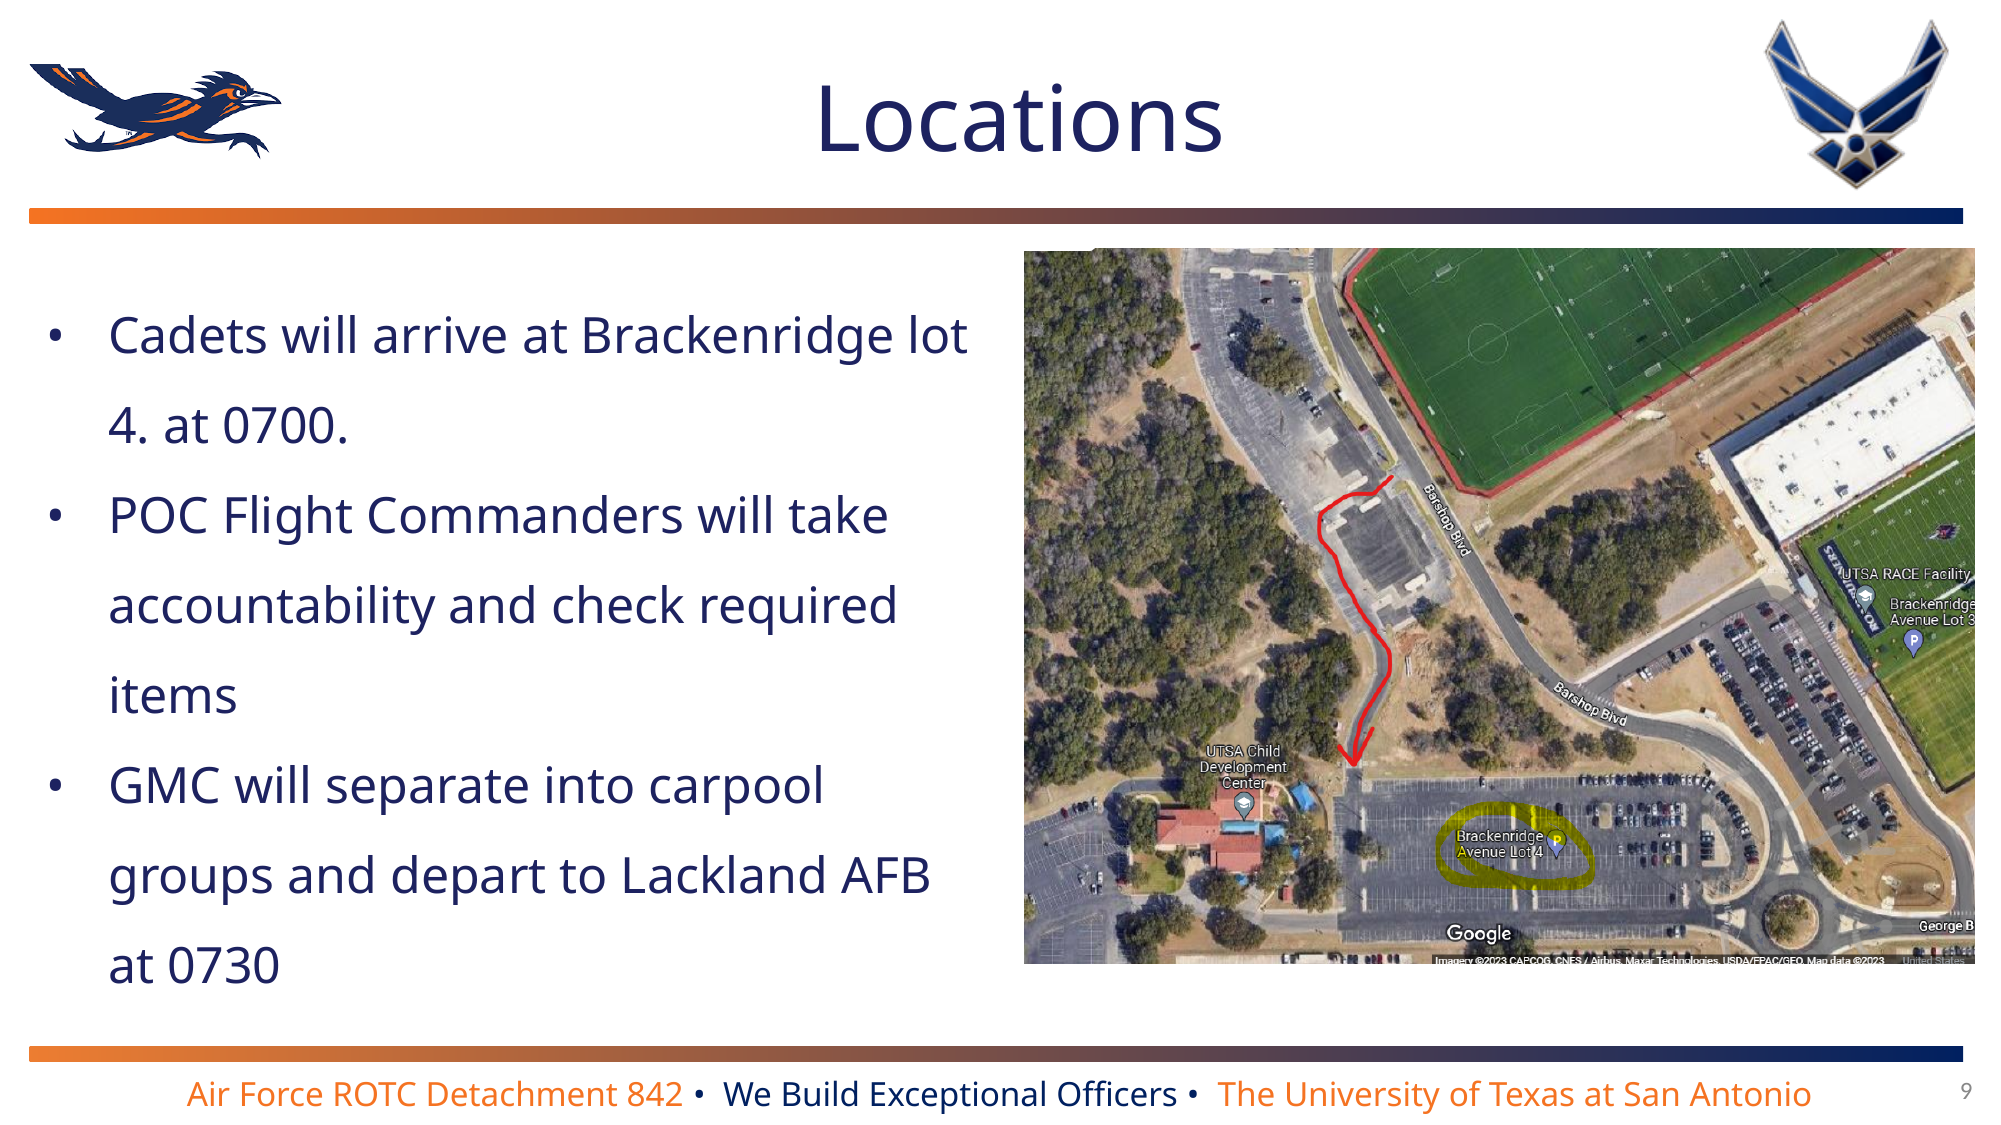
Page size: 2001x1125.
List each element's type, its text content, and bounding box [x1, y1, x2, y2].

text_box Air Force ROTC Detachment 842 • We Build Exceptional Officers • The University of Texas at San Antonio [0, 1065, 2000, 1121]
text_box [29, 1046, 1964, 1062]
slide_number ‹#› [1745, 1059, 1988, 1120]
picture [1724, 18, 1988, 205]
text_box Locations [313, 52, 1719, 178]
text_box [29, 208, 1964, 224]
text_box Cadets will arrive at Brackenridge lot 4. at 0700. POC Flight Commanders will take accountability and check required items GMC will separate into carpool groups and depart to Lackland AFB at 0730 [29, 266, 1000, 1021]
picture [29, 64, 282, 161]
picture [1023, 248, 1976, 964]
